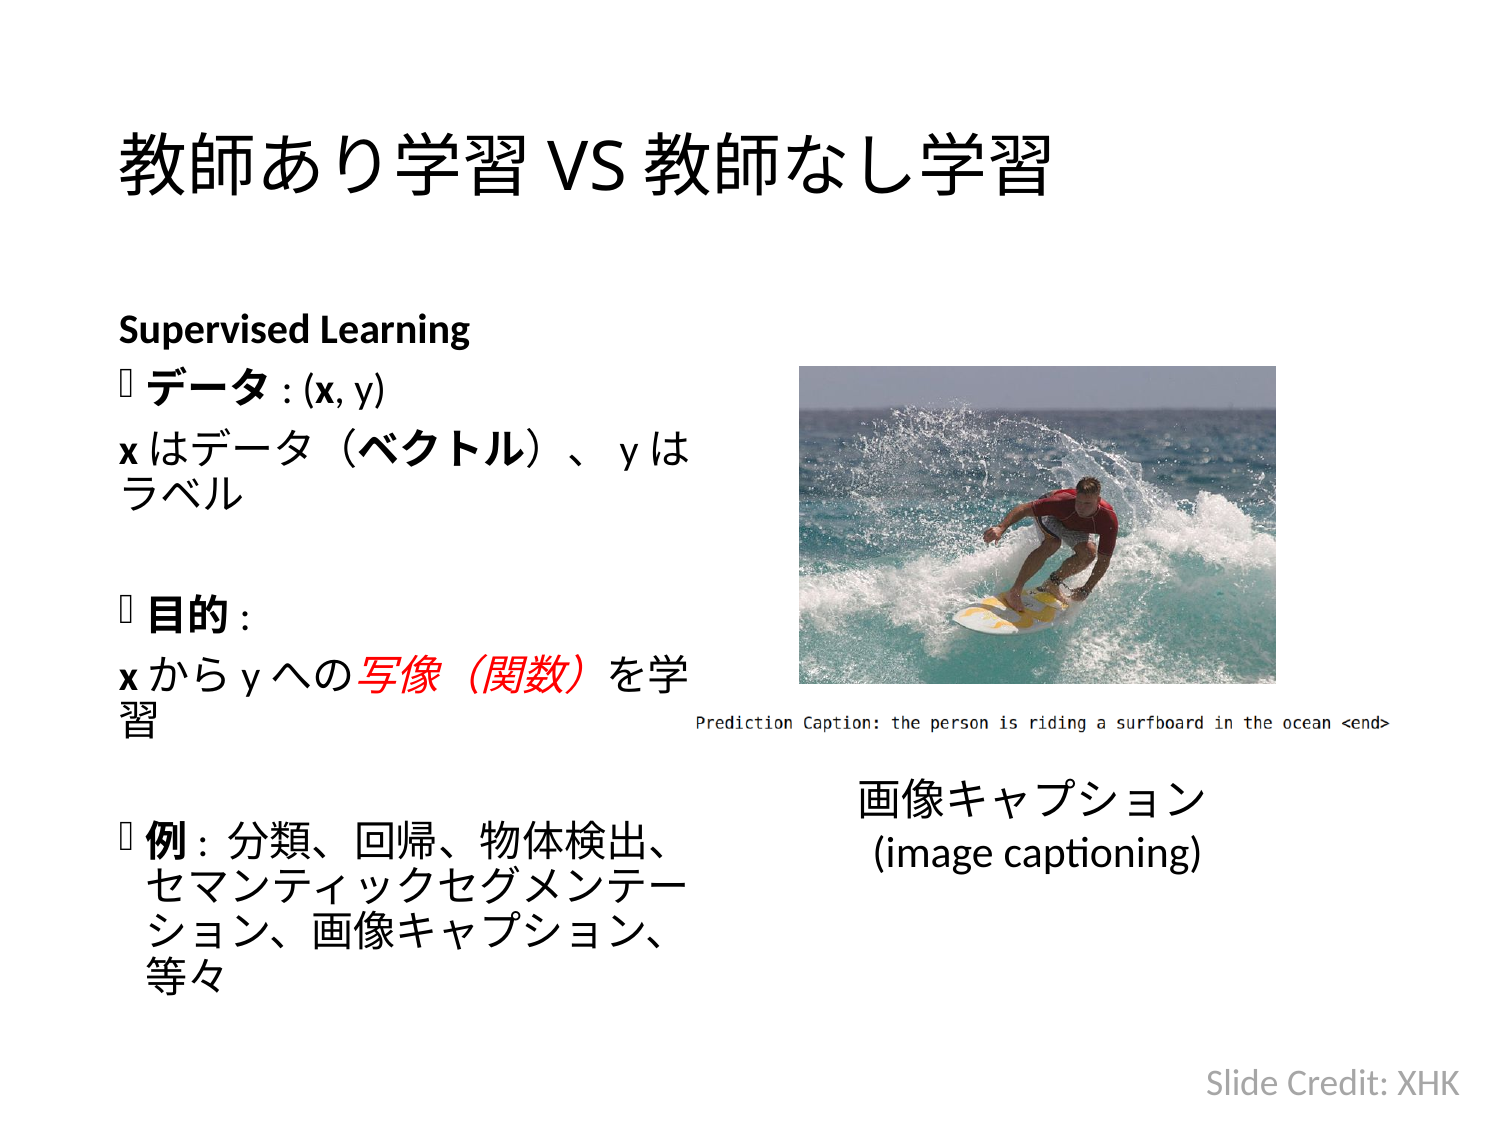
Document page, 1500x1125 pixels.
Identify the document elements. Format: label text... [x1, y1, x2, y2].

text_box Slide Credit: XHK [733, 1050, 1484, 1111]
text_box 画像キャプション(image captioning) [841, 764, 1234, 885]
picture [799, 366, 1276, 684]
title 教師あり学習VS教師なし学習 [103, 60, 1398, 278]
picture [689, 705, 1396, 742]
list Supervised Learning データ: (x, y) xはデータ（ベクトル）、yはラベル 目的: xからyへの写像（関数）を学習 例: 分類、回帰、物体検出、セマンティックセグメンテーション、画像キャプション、等々 [103, 299, 730, 1014]
